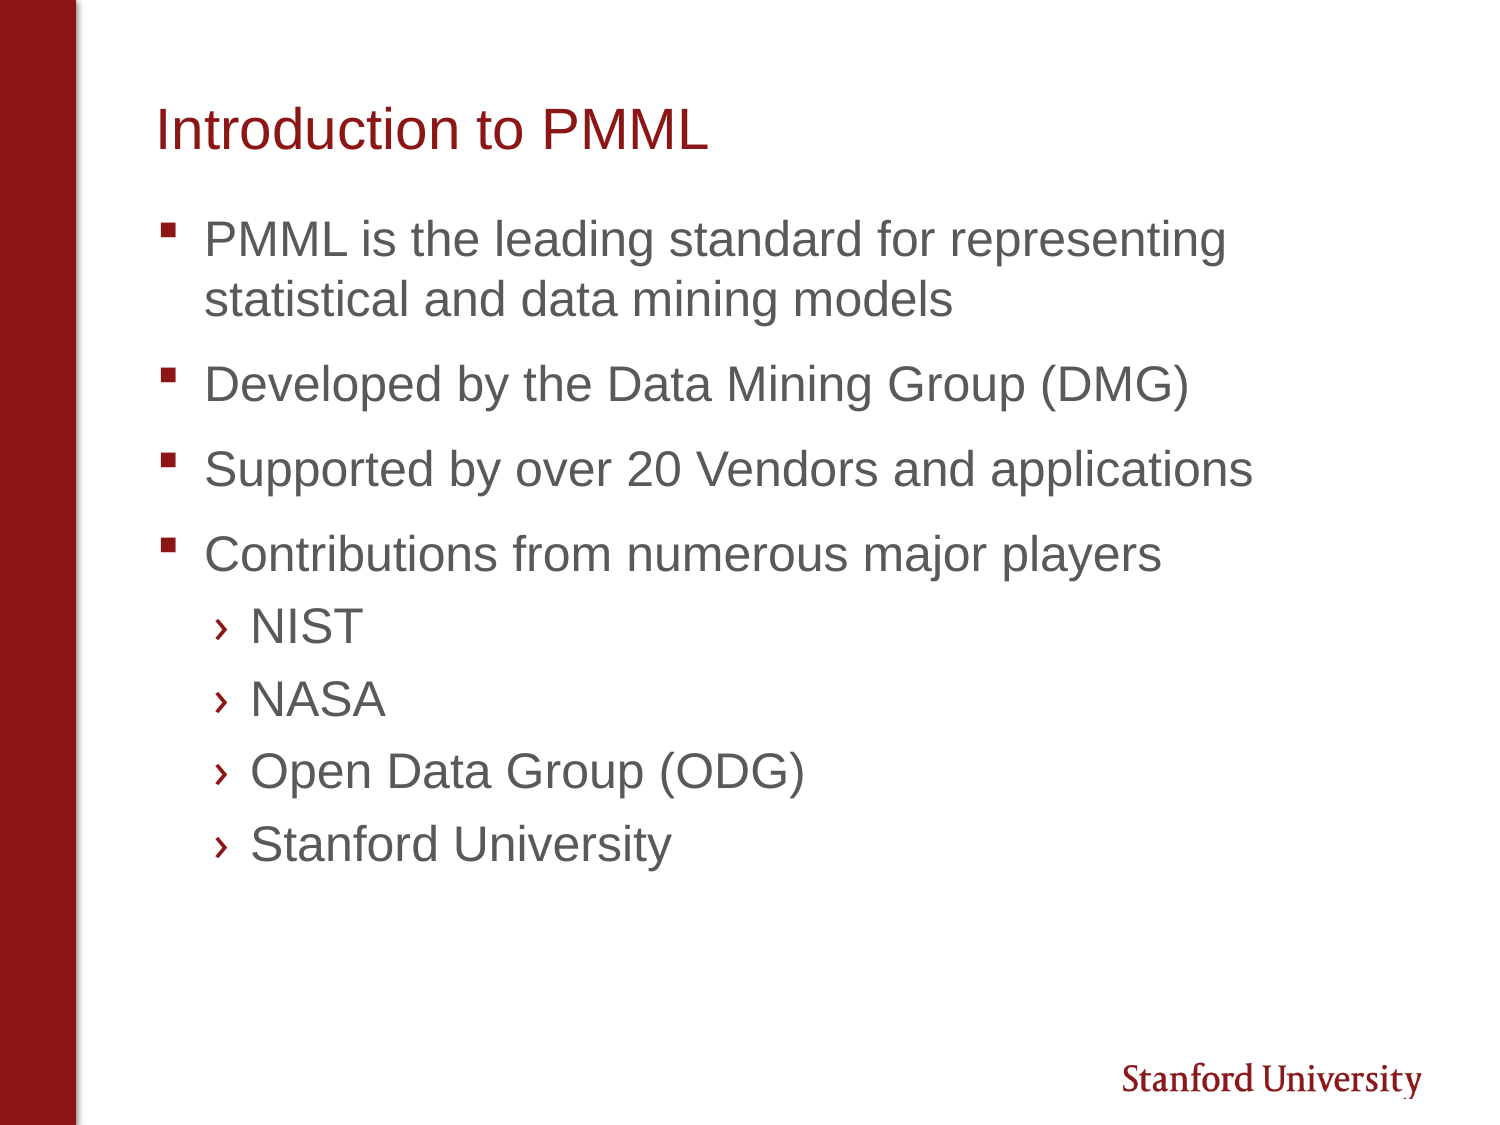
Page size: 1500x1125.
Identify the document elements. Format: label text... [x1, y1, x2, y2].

title Introduction to PMML [155, 78, 1420, 186]
list PMML is the leading standard for representing statistical and data mining models Developed by the Data Mining Group (DMG) Supported by over 20 Vendors and applications Contributions from numerous major players NIST NASA Open Data Group (ODG) Stanford University [156, 198, 1350, 915]
